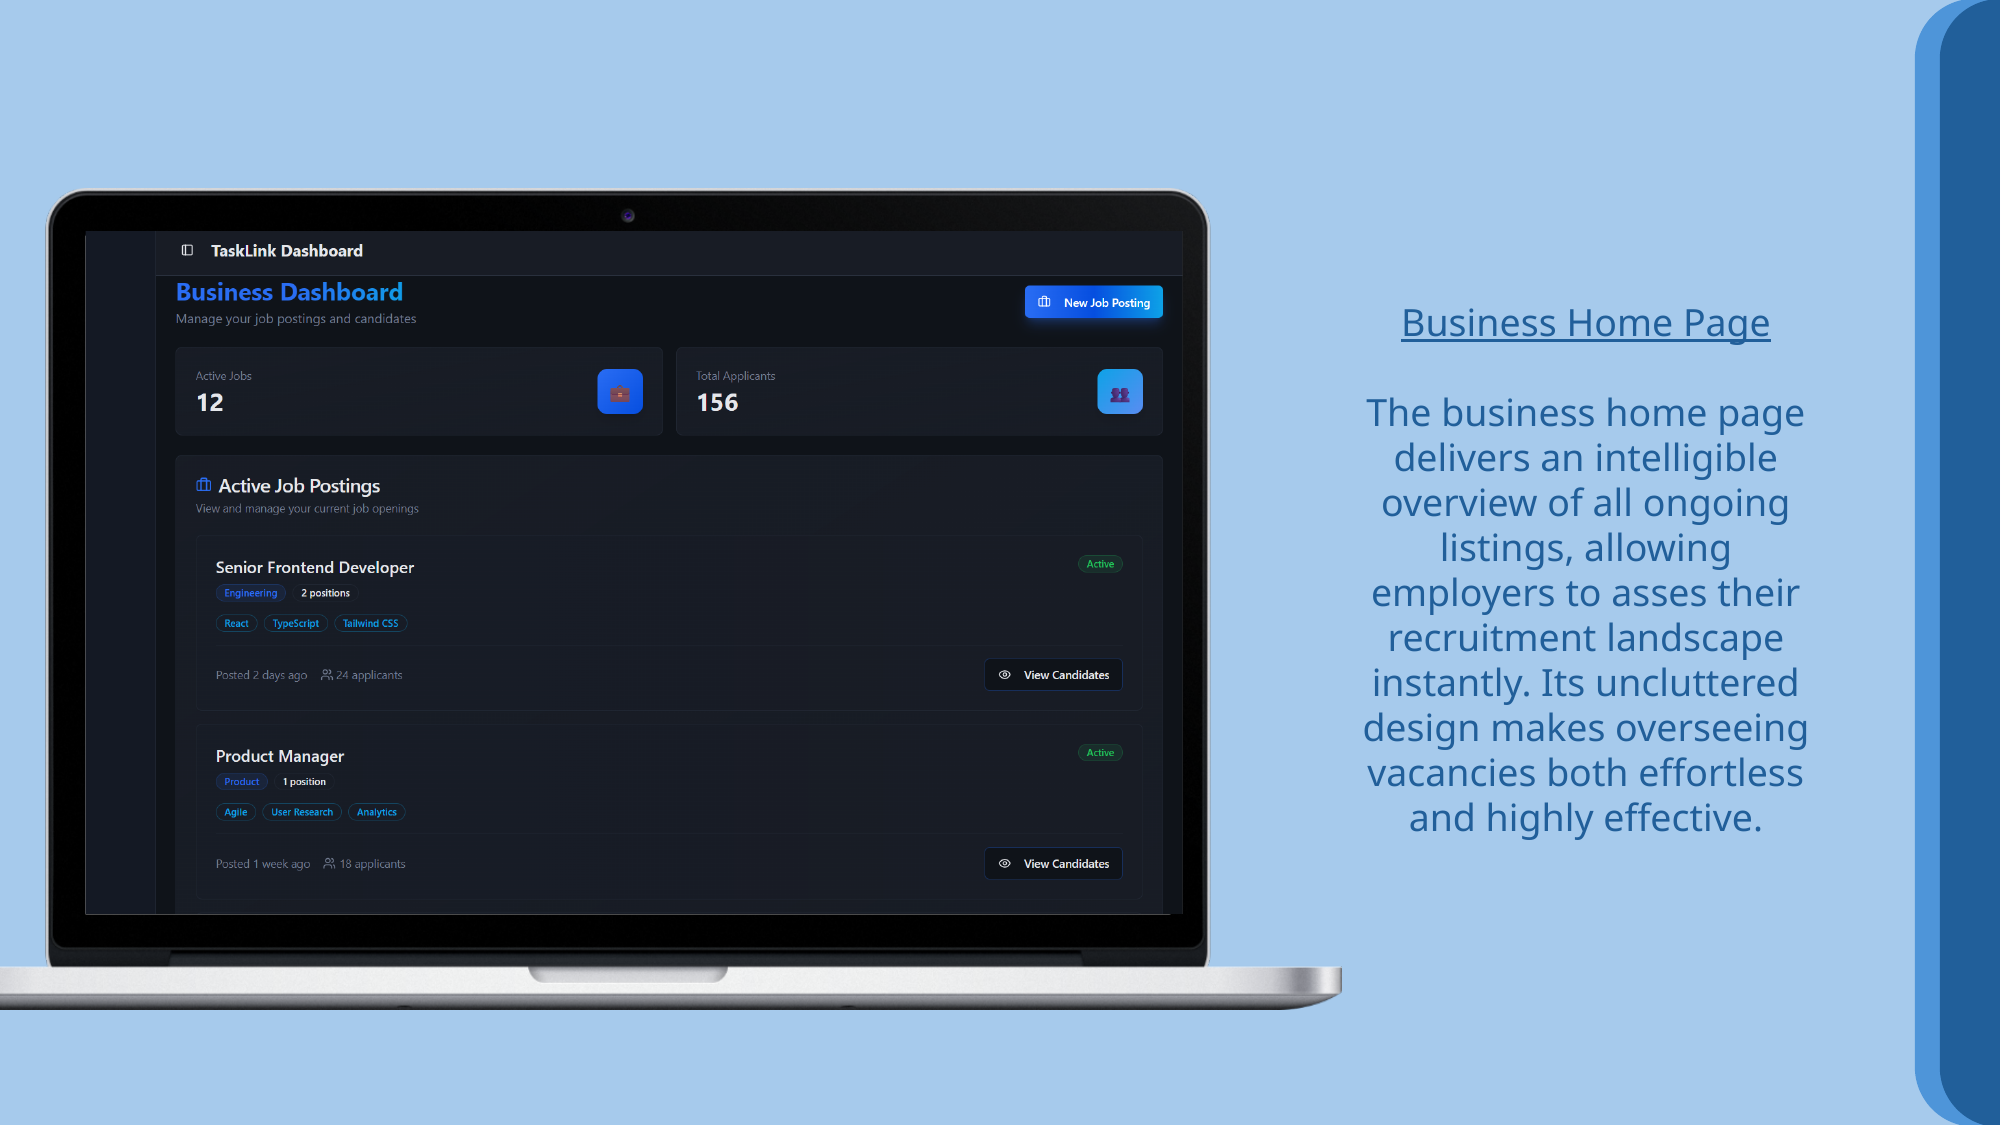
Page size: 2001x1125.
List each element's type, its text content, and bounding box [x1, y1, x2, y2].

text_box Business Home Page The business home page delivers an intelligible overview of all ongoing listings, allowing employers to asses their recruitment landscape instantly. Its uncluttered design makes overseeing vacancies both effortless and highly effective. [1343, 291, 1835, 847]
text_box [0, 0, 1958, 1125]
text_box [1939, 0, 2000, 1125]
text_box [0, 188, 1343, 1010]
text_box [1914, 0, 1984, 1125]
